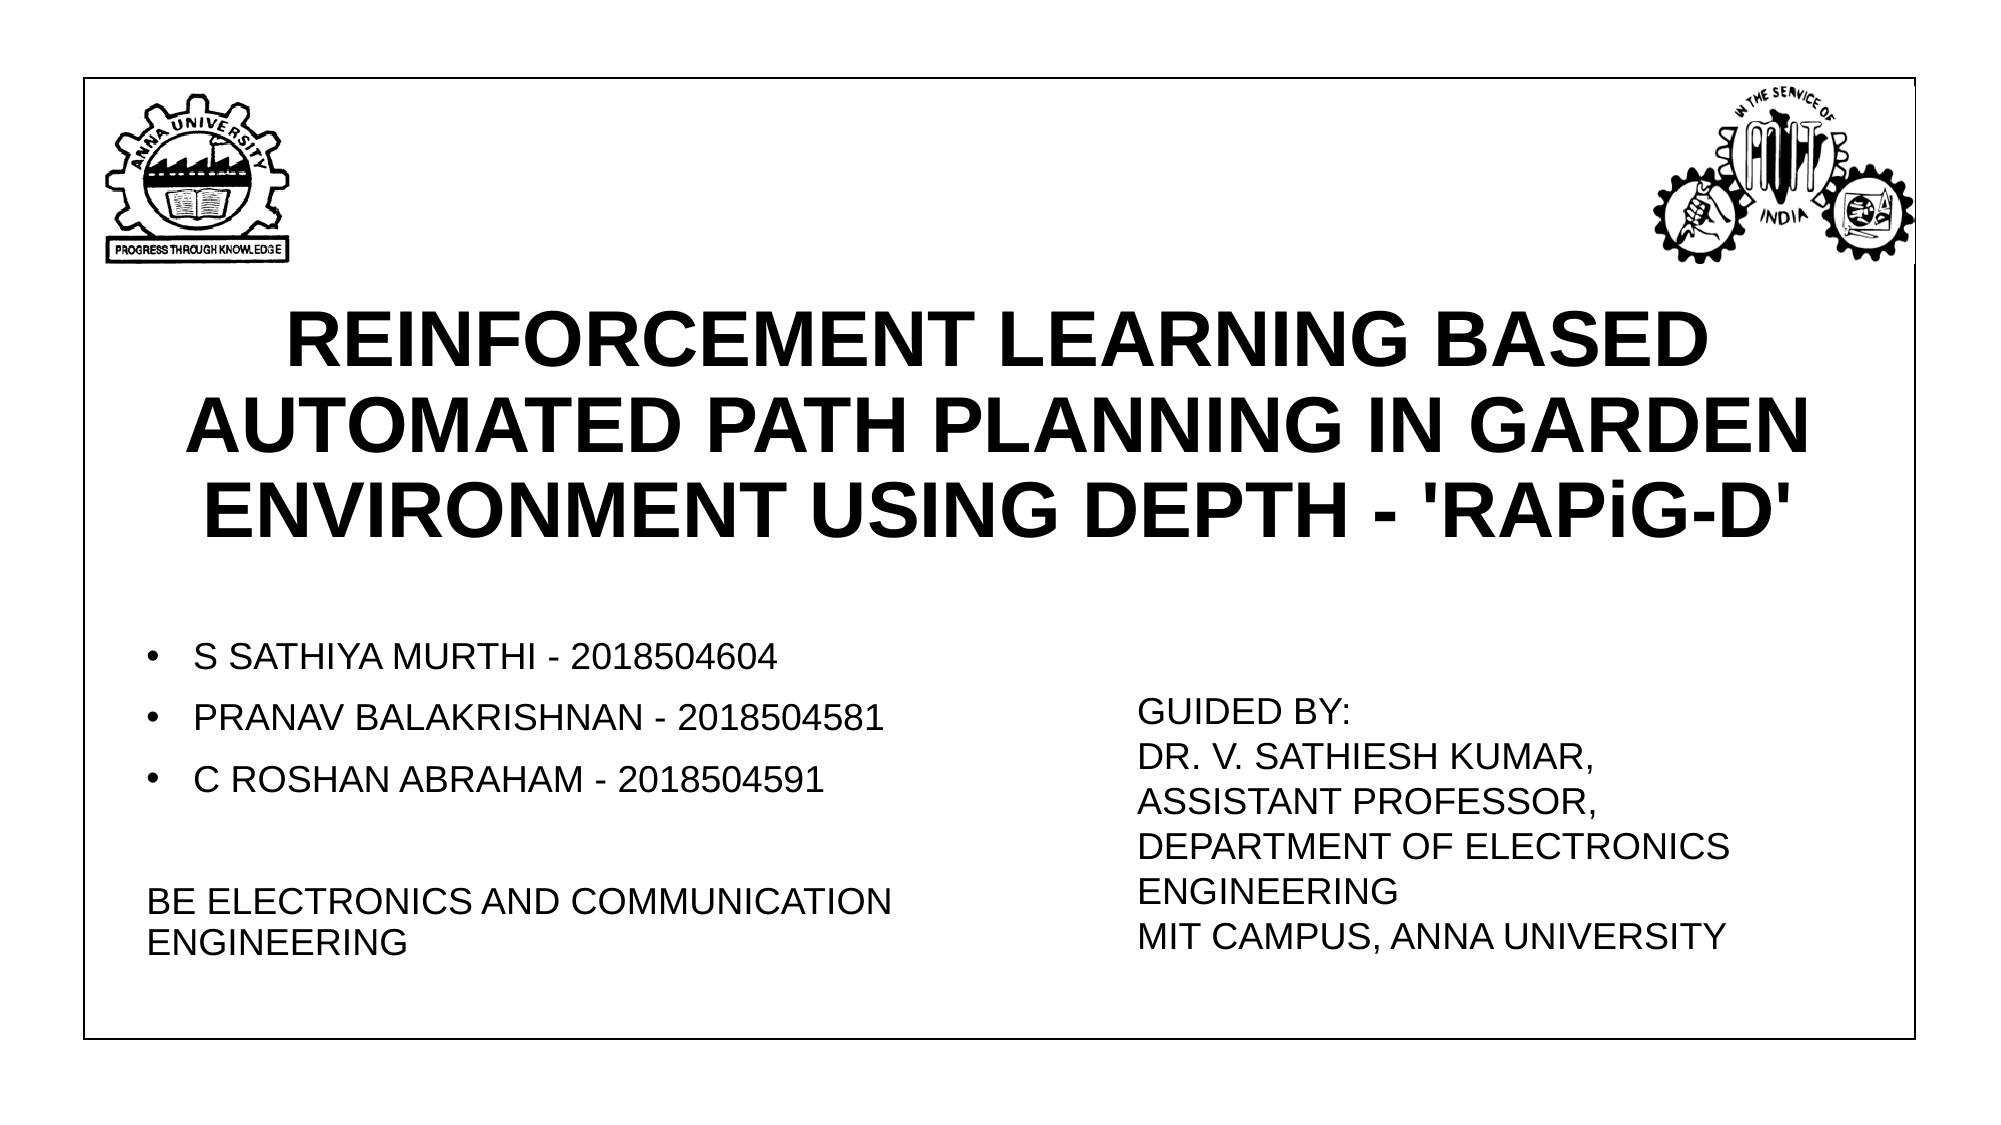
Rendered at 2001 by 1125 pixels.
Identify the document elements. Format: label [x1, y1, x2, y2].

picture [87, 79, 304, 285]
text_box [83, 77, 1916, 1040]
picture [1653, 86, 1915, 264]
